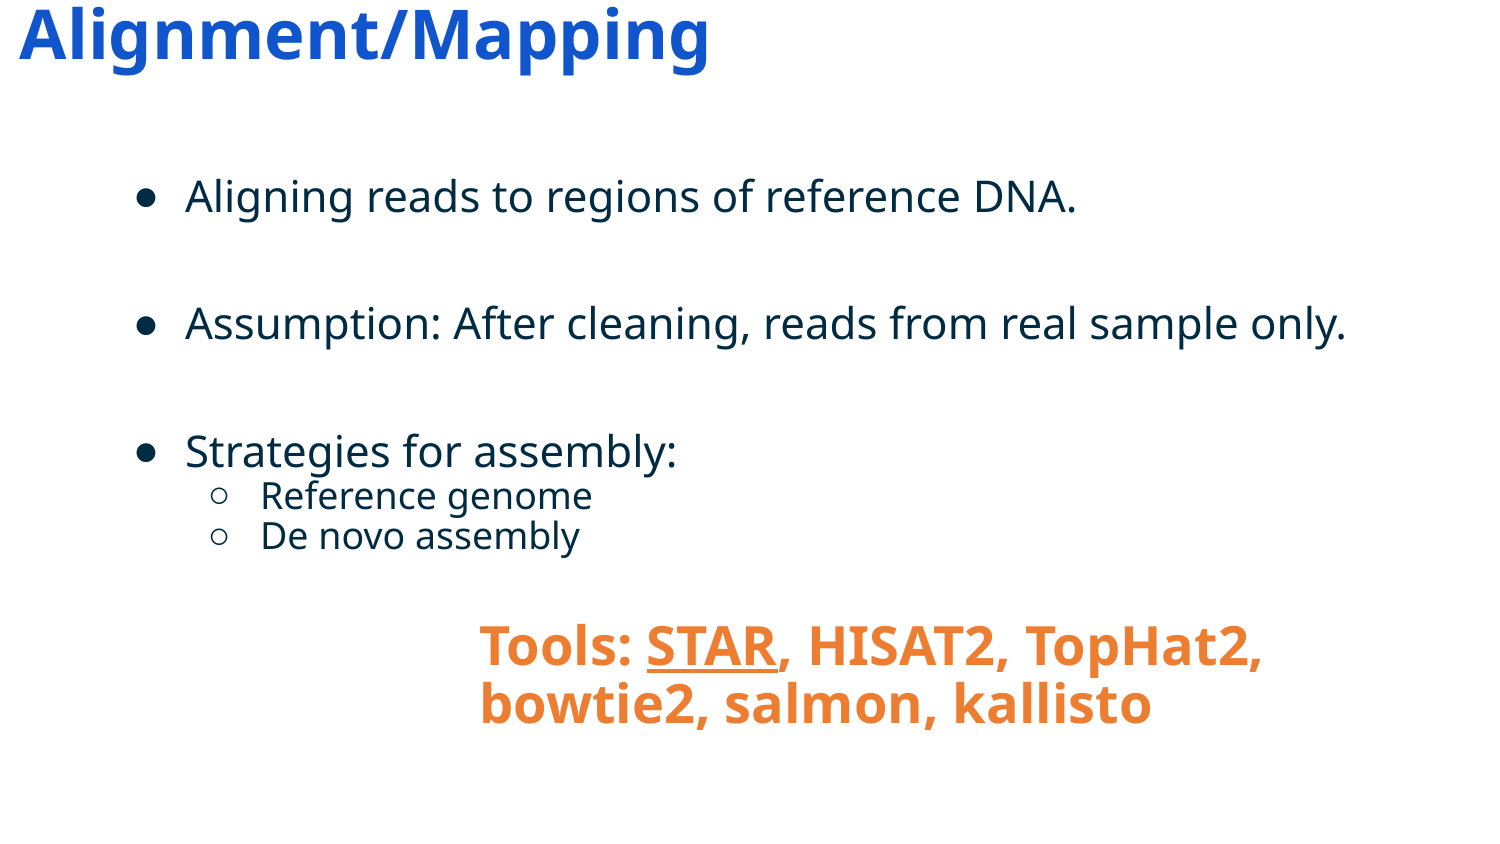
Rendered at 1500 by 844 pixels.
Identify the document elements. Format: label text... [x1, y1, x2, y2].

text_box Tools: STAR, HISAT2, TopHat2, bowtie2, salmon, kallisto [464, 603, 1479, 751]
title Alignment/Mapping [19, 0, 1314, 121]
list Aligning reads to regions of reference DNA. Assumption: After cleaning, reads from real sample only. Strategies for assembly: Reference genome De novo assembly [110, 174, 1404, 799]
